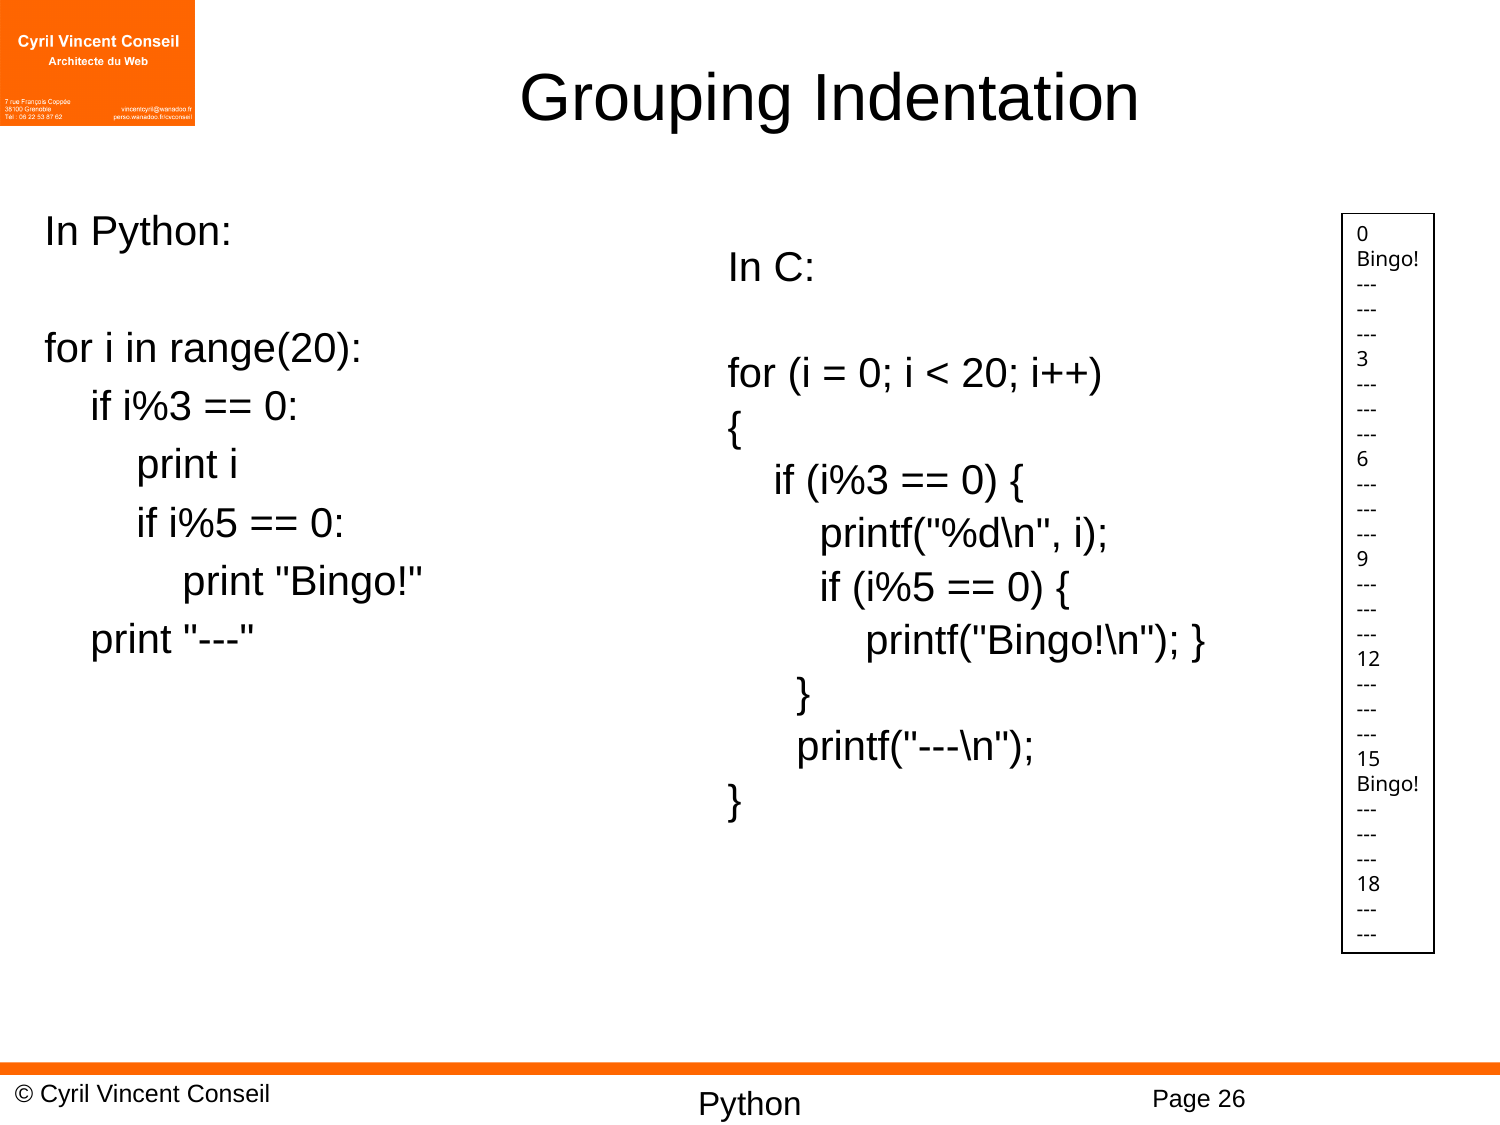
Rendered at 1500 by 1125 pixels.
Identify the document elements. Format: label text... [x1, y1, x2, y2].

list In Python: for i in range(20): if i%3 == 0: print i if i%5 == 0: print "Bingo!" print "---" [29, 196, 1468, 1063]
text_box 0 Bingo! --- --- --- 3 --- --- --- 6 --- --- --- 9 --- --- --- 12 --- --- --- 15 Bingo! --- --- --- 18 --- --- [1341, 213, 1434, 953]
title Grouping Indentation [193, 0, 1469, 188]
picture [0, 0, 193, 126]
list In C: for (i = 0; i < 20; i++) { if (i%3 == 0) { printf("%d\n", i); if (i%5 == 0) { printf("Bingo!\n"); } } printf("---\n"); } [712, 237, 1294, 1000]
